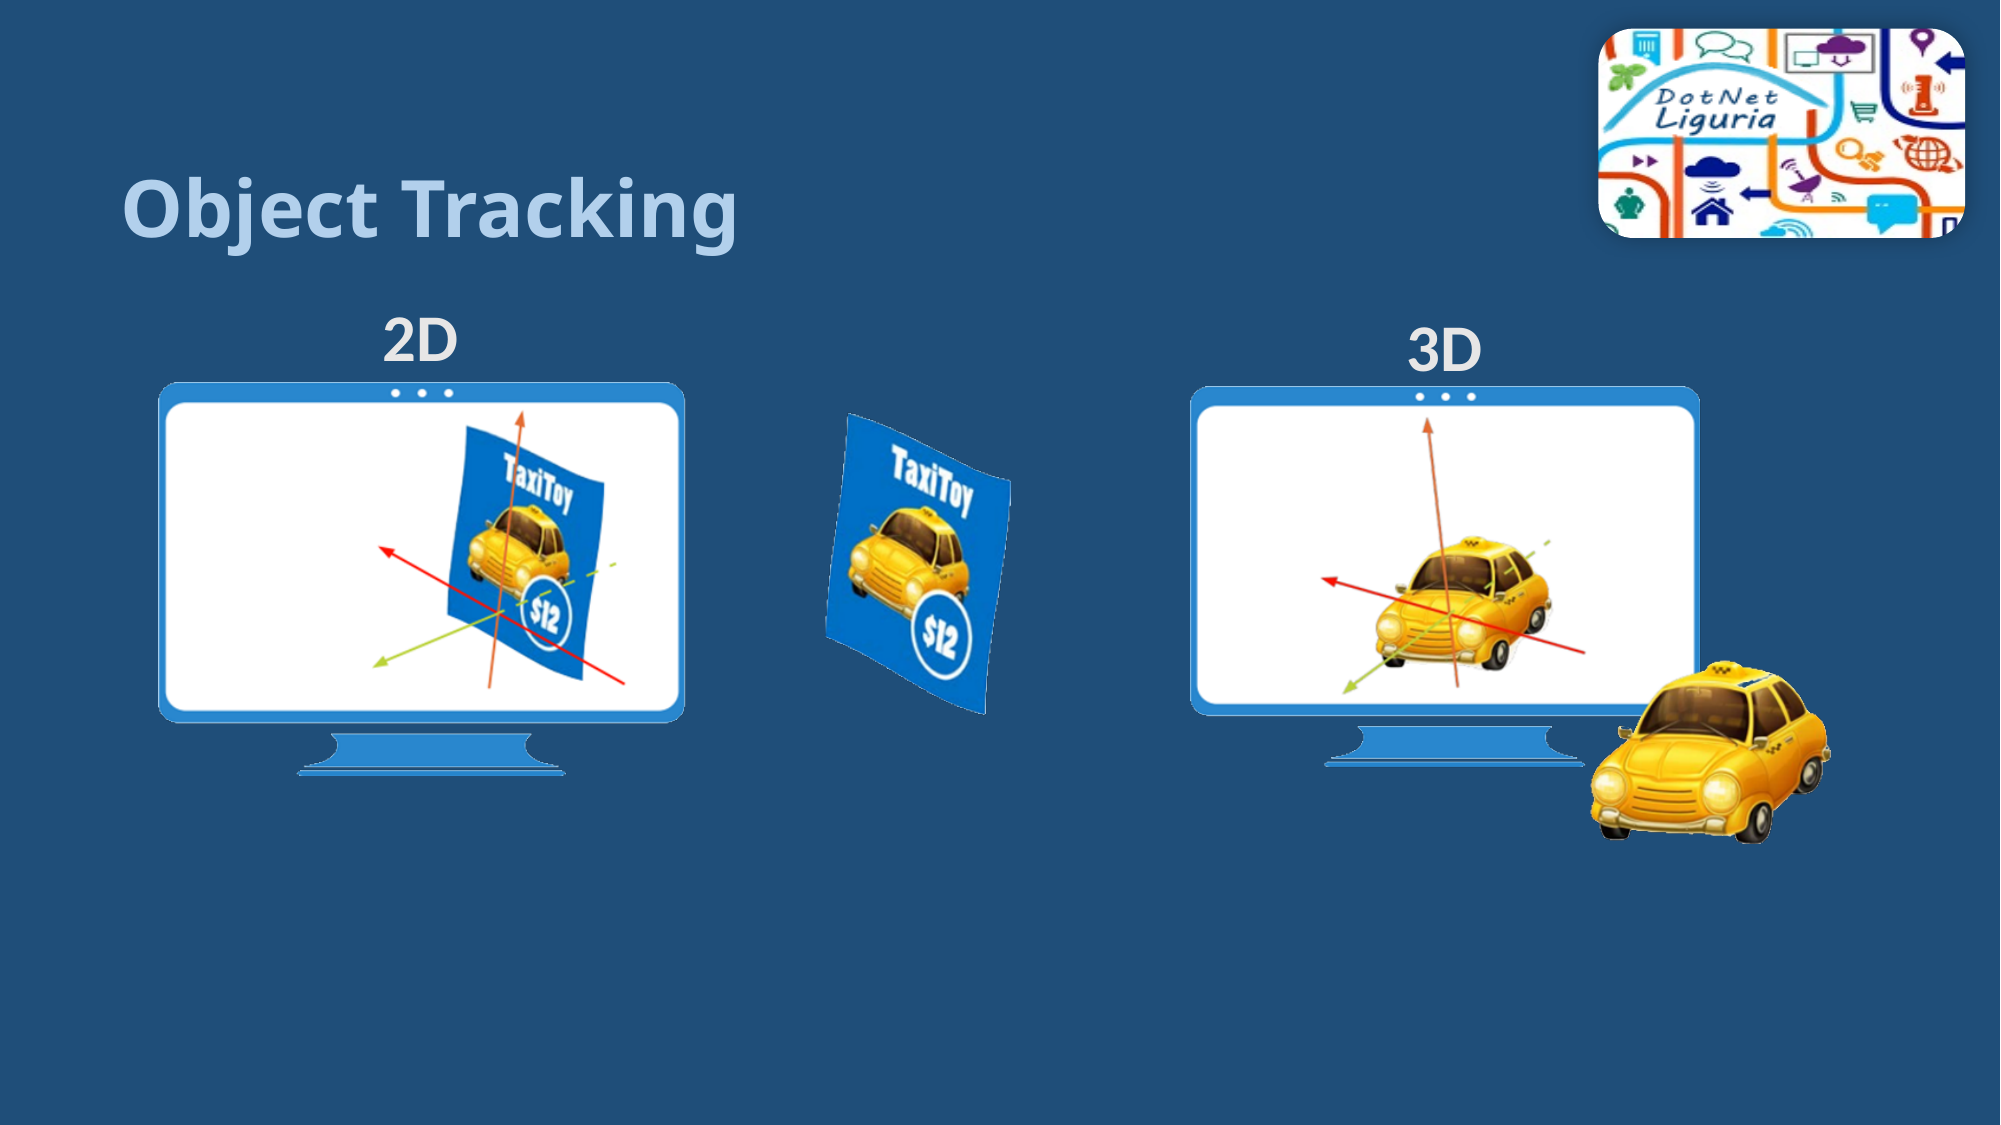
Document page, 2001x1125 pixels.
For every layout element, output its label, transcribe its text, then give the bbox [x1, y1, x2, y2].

title Object Tracking [105, 75, 1552, 263]
picture [158, 382, 1011, 776]
text_box 3D [1391, 297, 1498, 386]
text_box 2D [367, 287, 473, 382]
picture [1190, 386, 1831, 844]
picture [1598, 28, 1966, 238]
